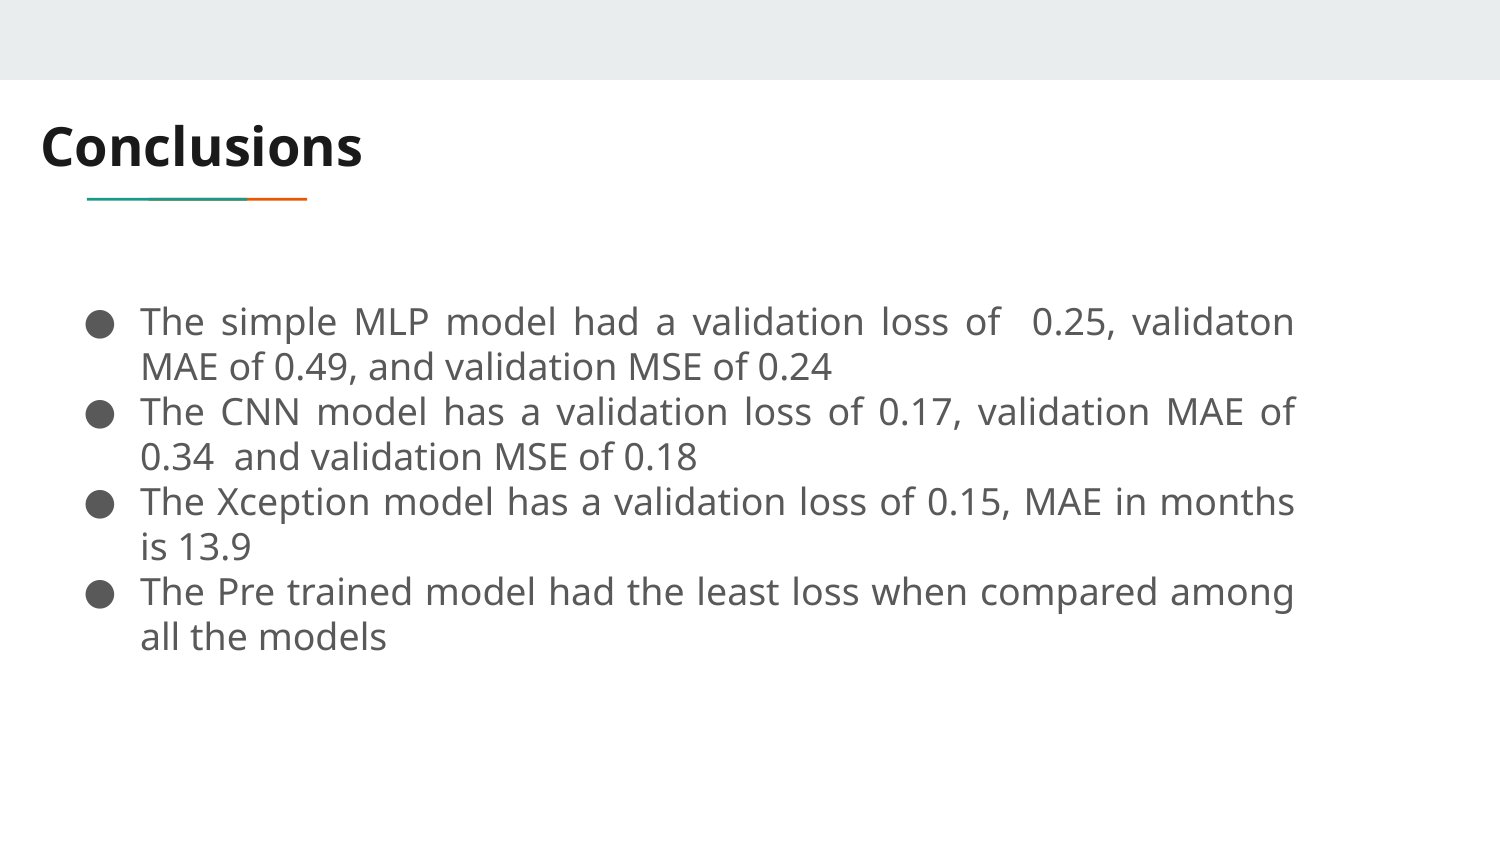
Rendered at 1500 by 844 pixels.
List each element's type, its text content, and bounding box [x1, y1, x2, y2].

title Conclusions [25, 97, 1287, 185]
list The simple MLP model had a validation loss of 0.25, validaton MAE of 0.49, and validation MSE of 0.24 The CNN model has a validation loss of 0.17, validation MAE of 0.34 and validation MSE of 0.18 The Xception model has a validation loss of 0.15, MAE in months is 13.9 The Pre trained model had the least loss when compared among all the models [49, 282, 1312, 654]
